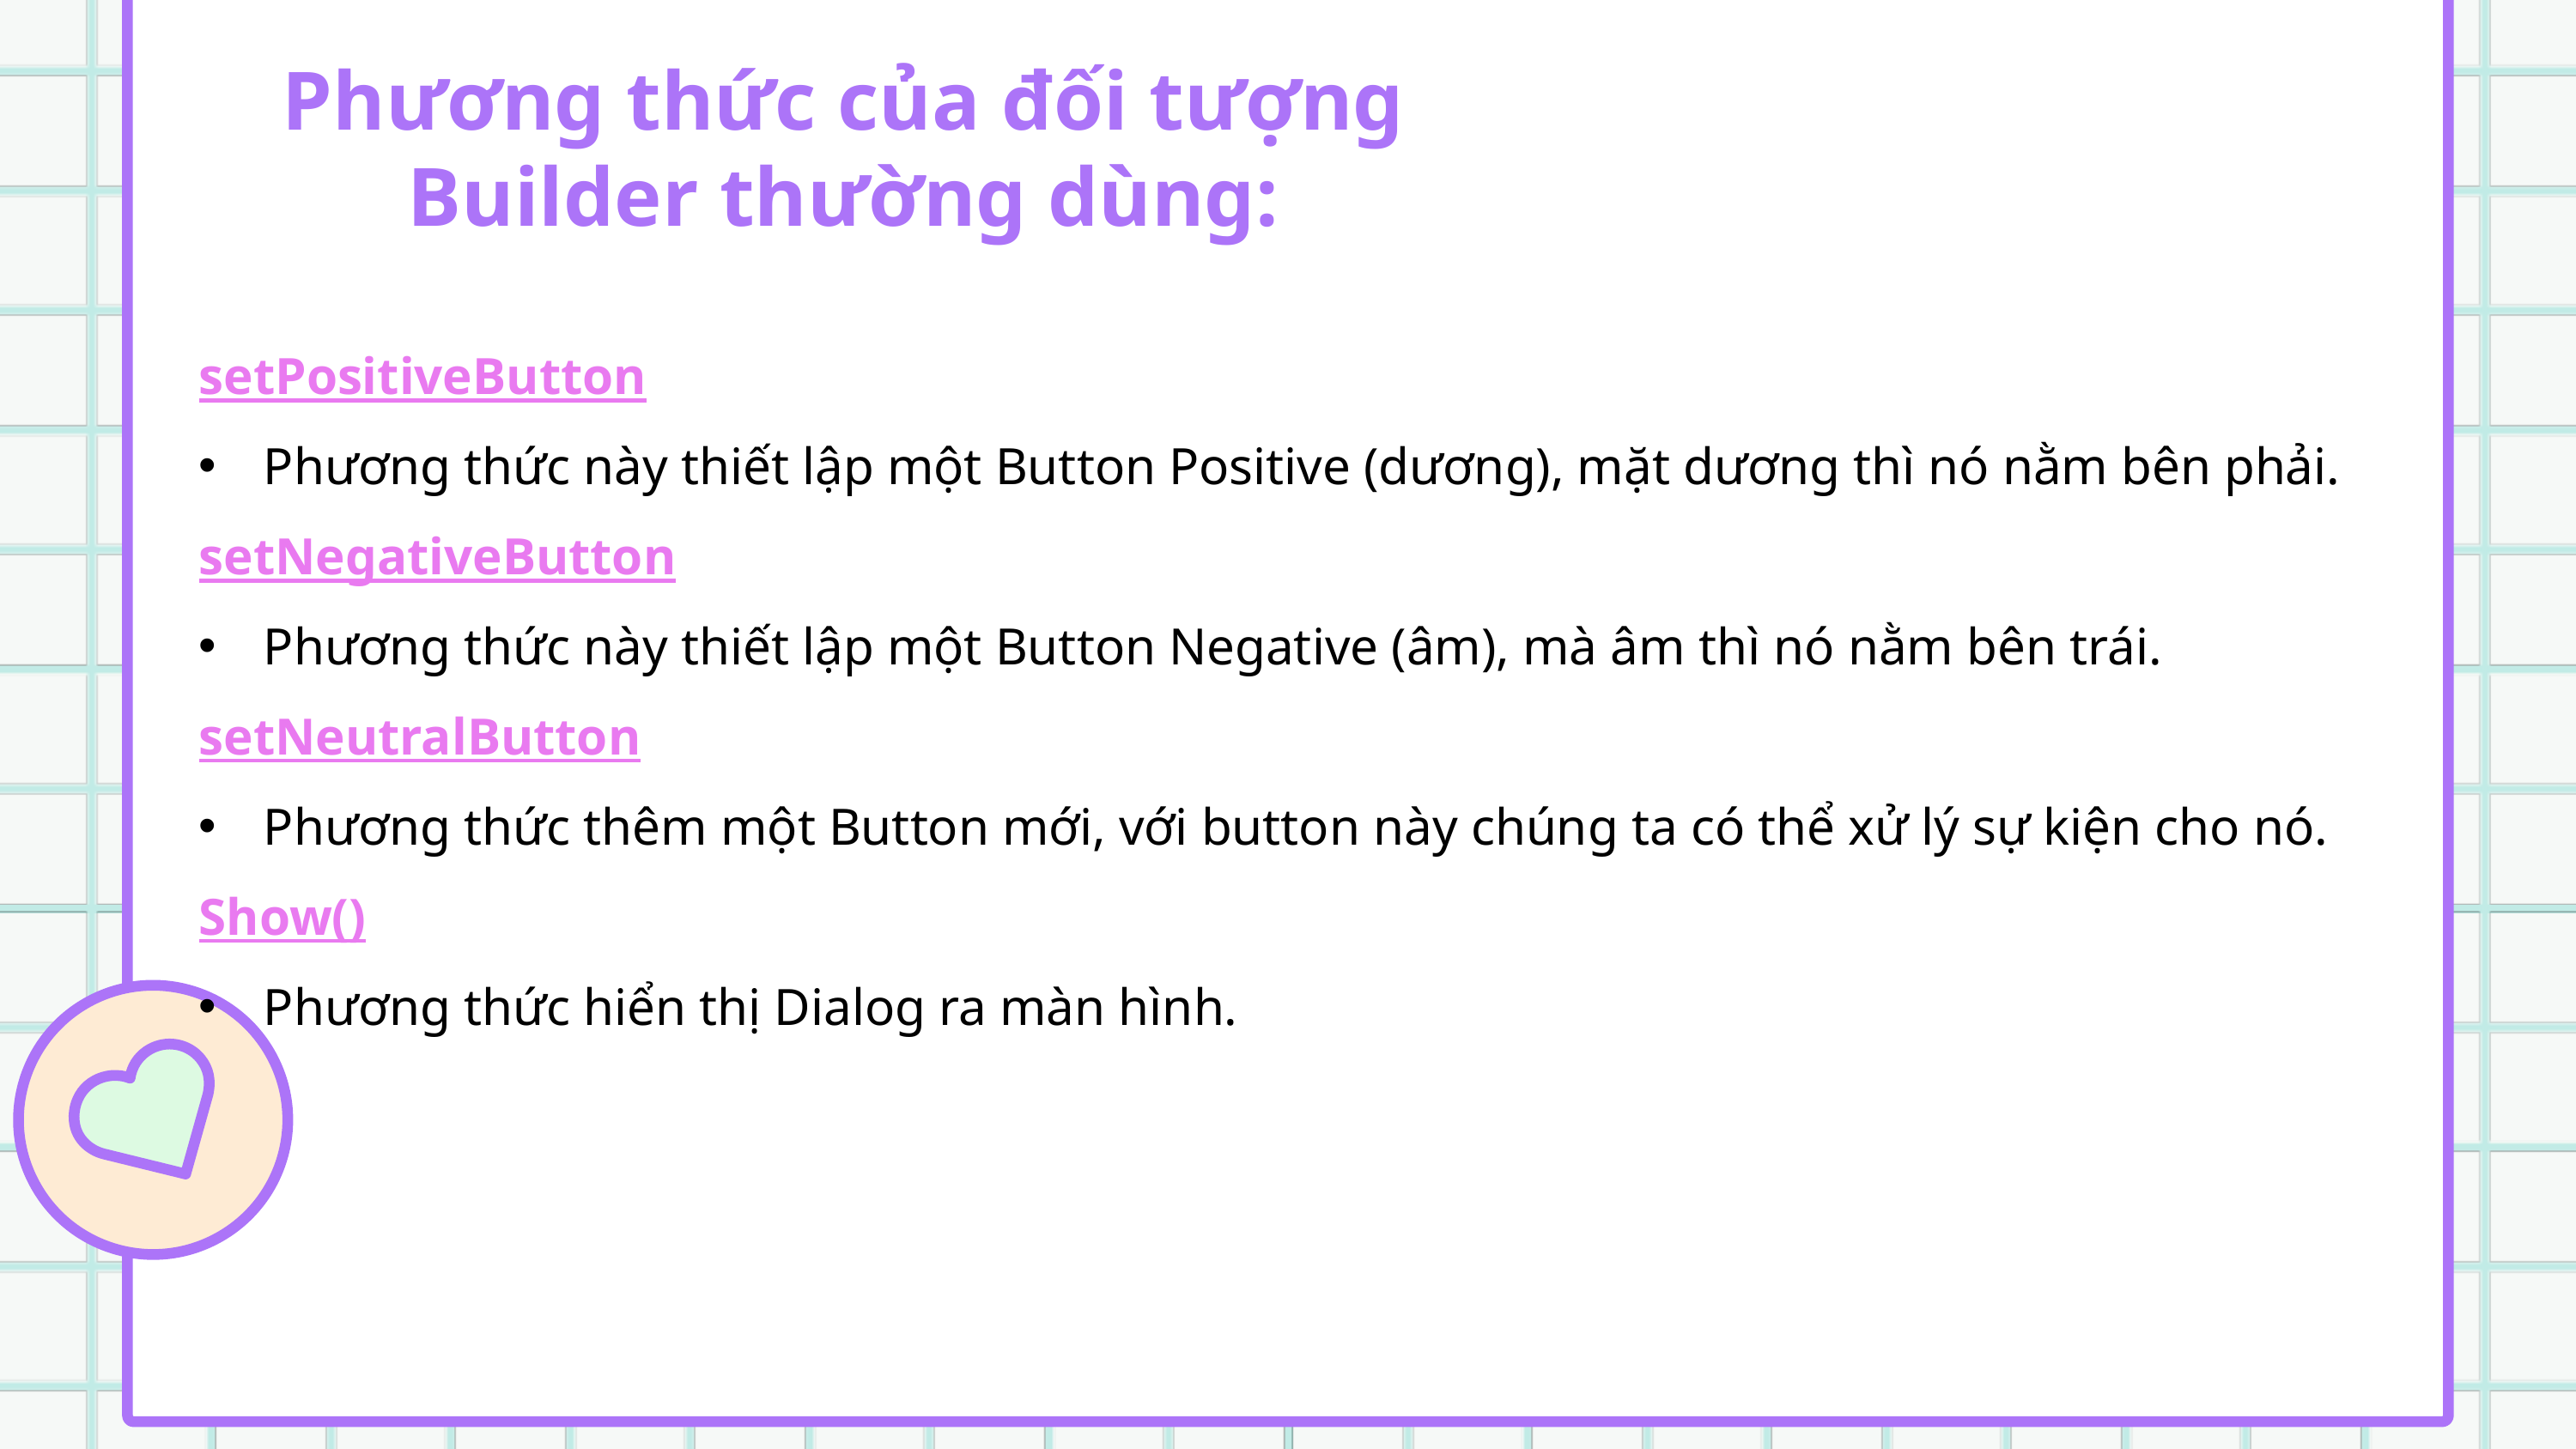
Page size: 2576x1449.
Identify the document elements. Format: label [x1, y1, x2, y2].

text_box [127, 0, 2449, 1422]
text_box [0, 0, 2576, 1449]
text_box [18, 985, 289, 1255]
